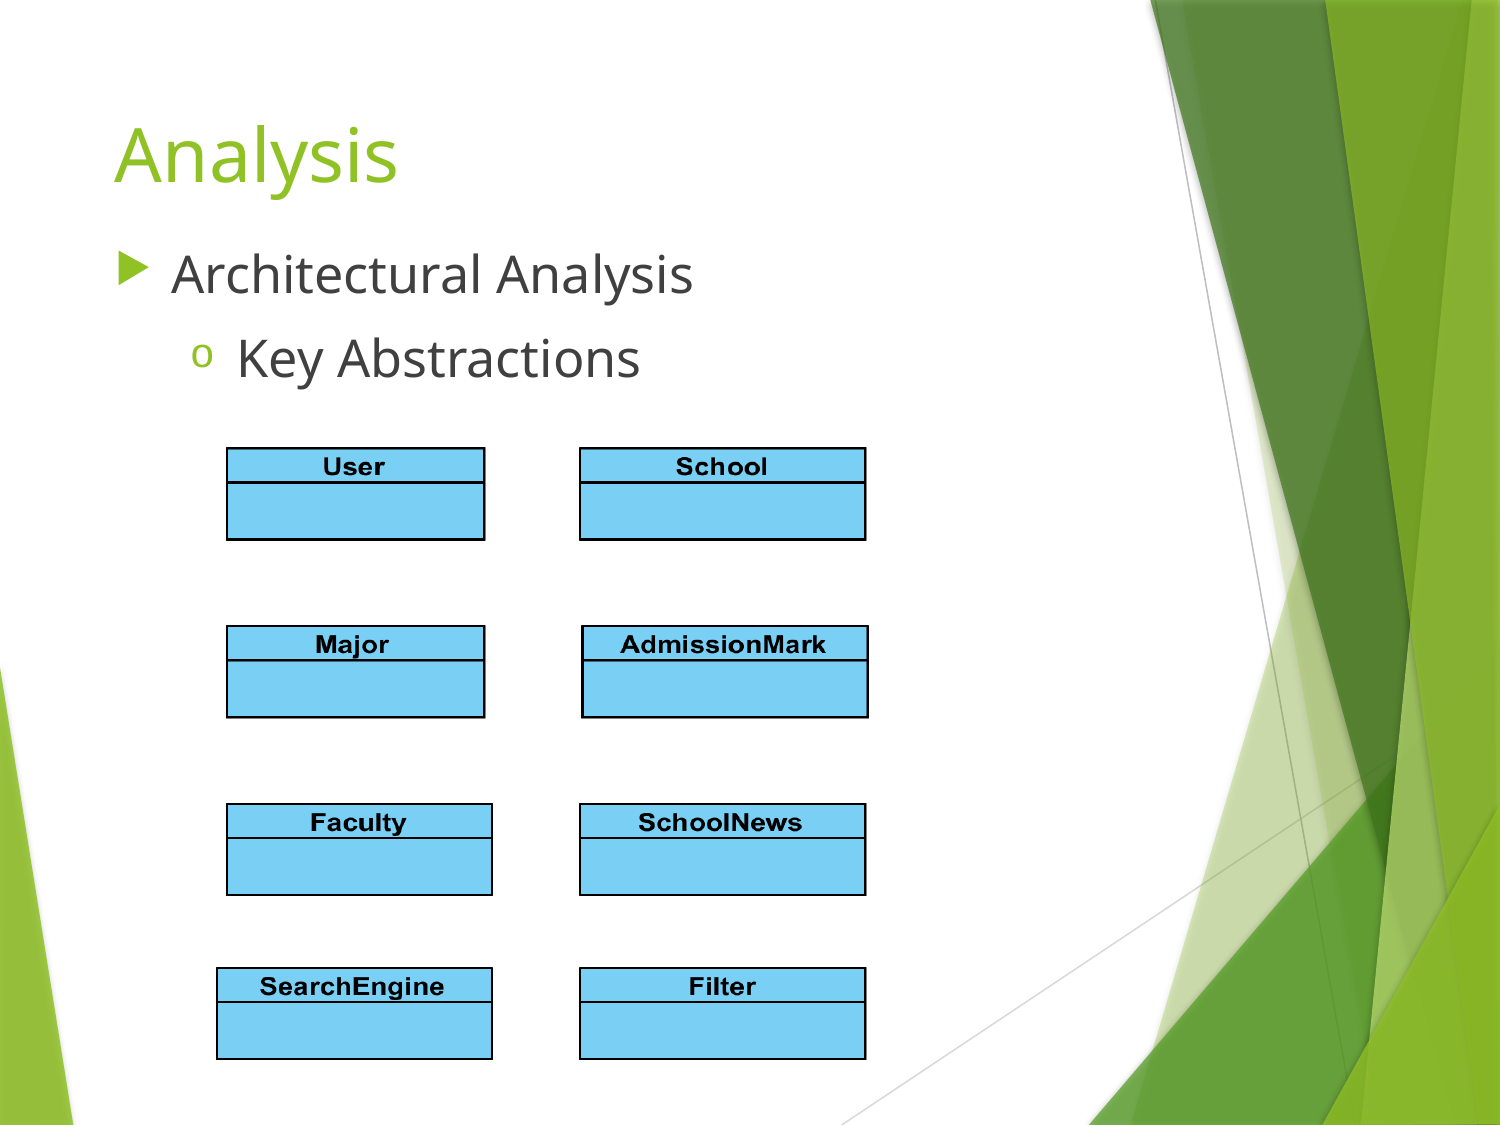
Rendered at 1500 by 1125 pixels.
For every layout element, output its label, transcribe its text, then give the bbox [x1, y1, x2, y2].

picture [210, 443, 877, 1125]
title Analysis [99, 99, 1142, 234]
list Architectural Analysis Key Abstractions [99, 234, 1142, 872]
